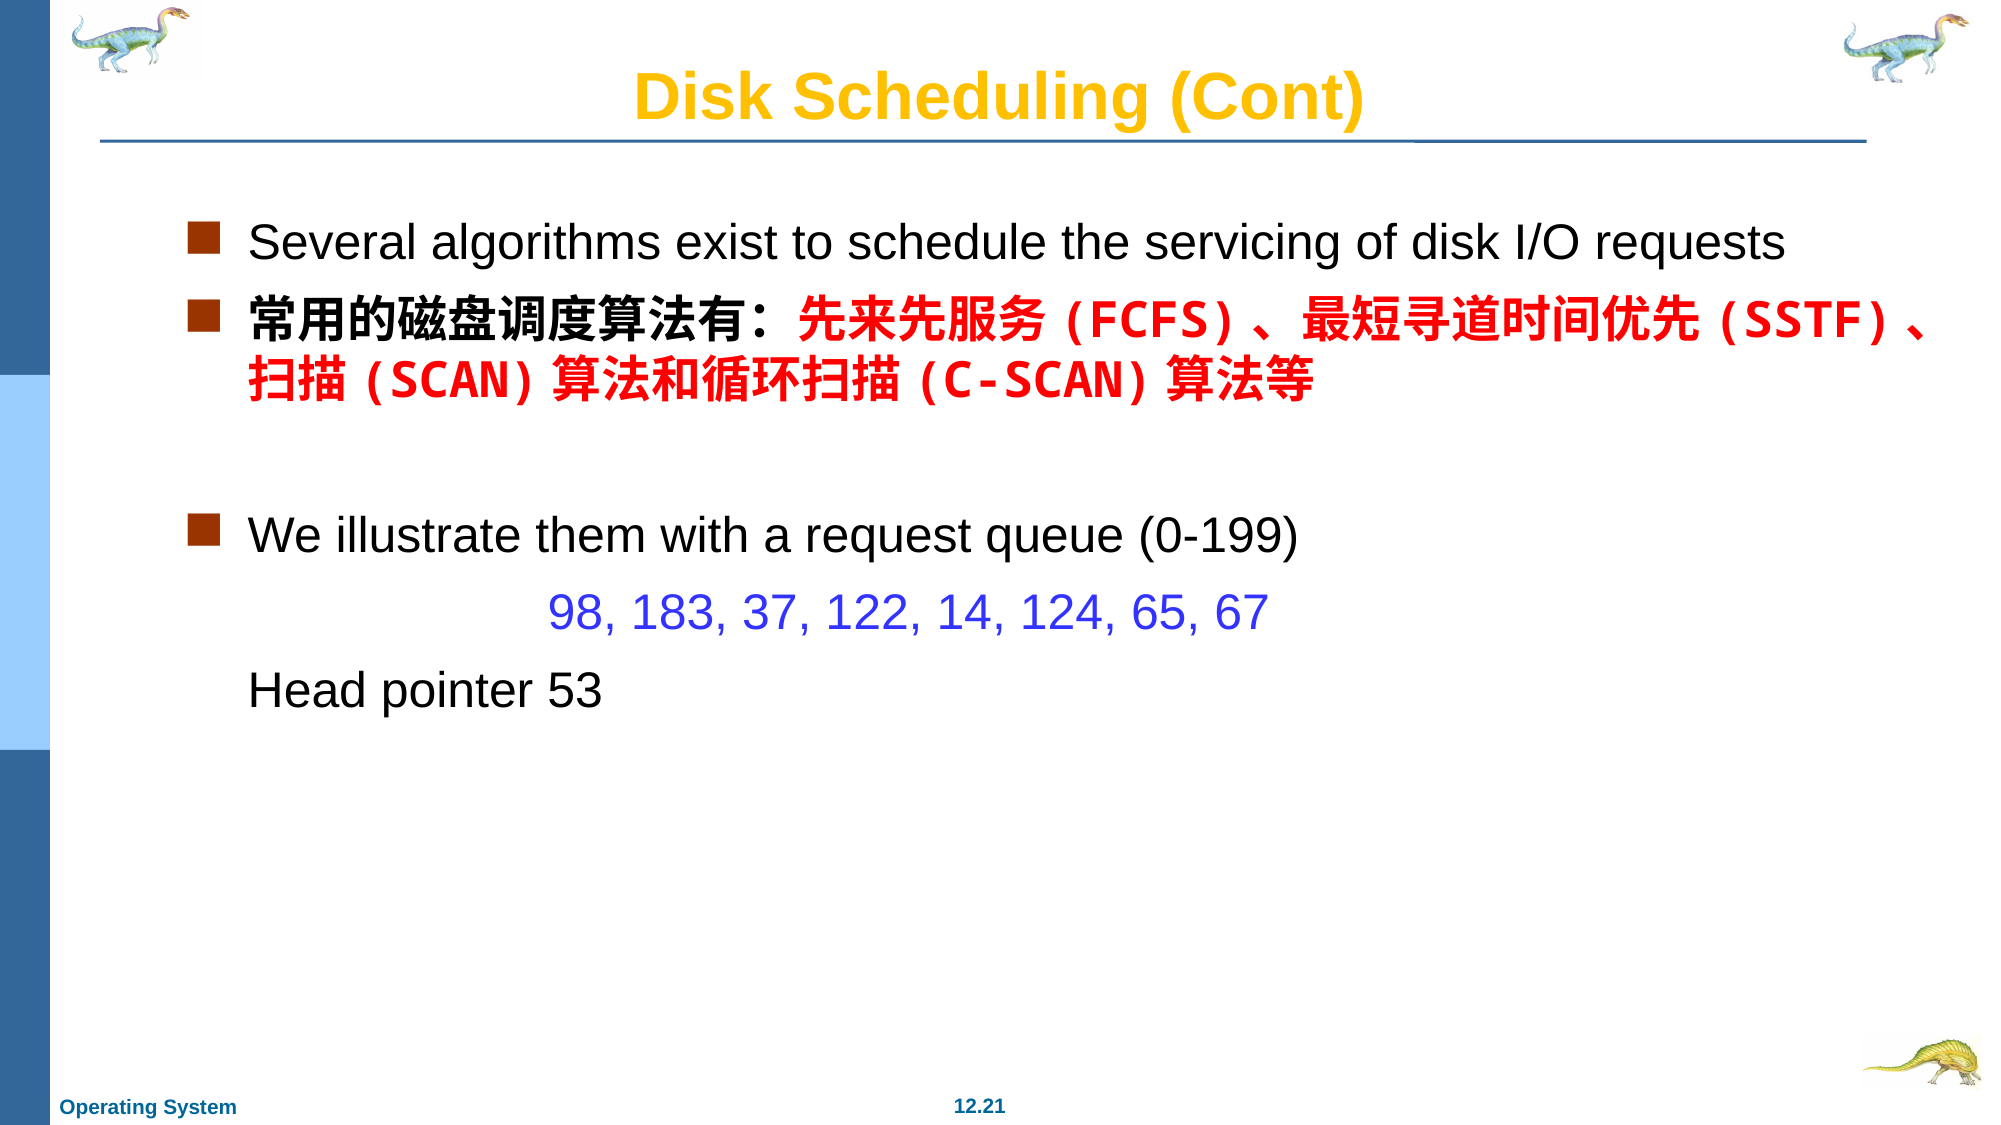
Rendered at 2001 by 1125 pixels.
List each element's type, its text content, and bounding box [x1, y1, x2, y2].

picture [1861, 1034, 1982, 1090]
picture [62, 0, 203, 80]
title Disk Scheduling (Cont) [99, 45, 1900, 141]
list Several algorithms exist to schedule the servicing of disk I/O requests 常用的磁盘调度算法有：先来先服务(FCFS)、最短寻道时间优先(SSTF)、扫描(SCAN)算法和循环扫描(C-SCAN)算法等 We illustrate them with a request queue (0-199) 98, 183, 37, 122, 14, 124, 65, 67 Head pointer 53 [176, 202, 1977, 946]
picture [1837, 12, 1988, 94]
